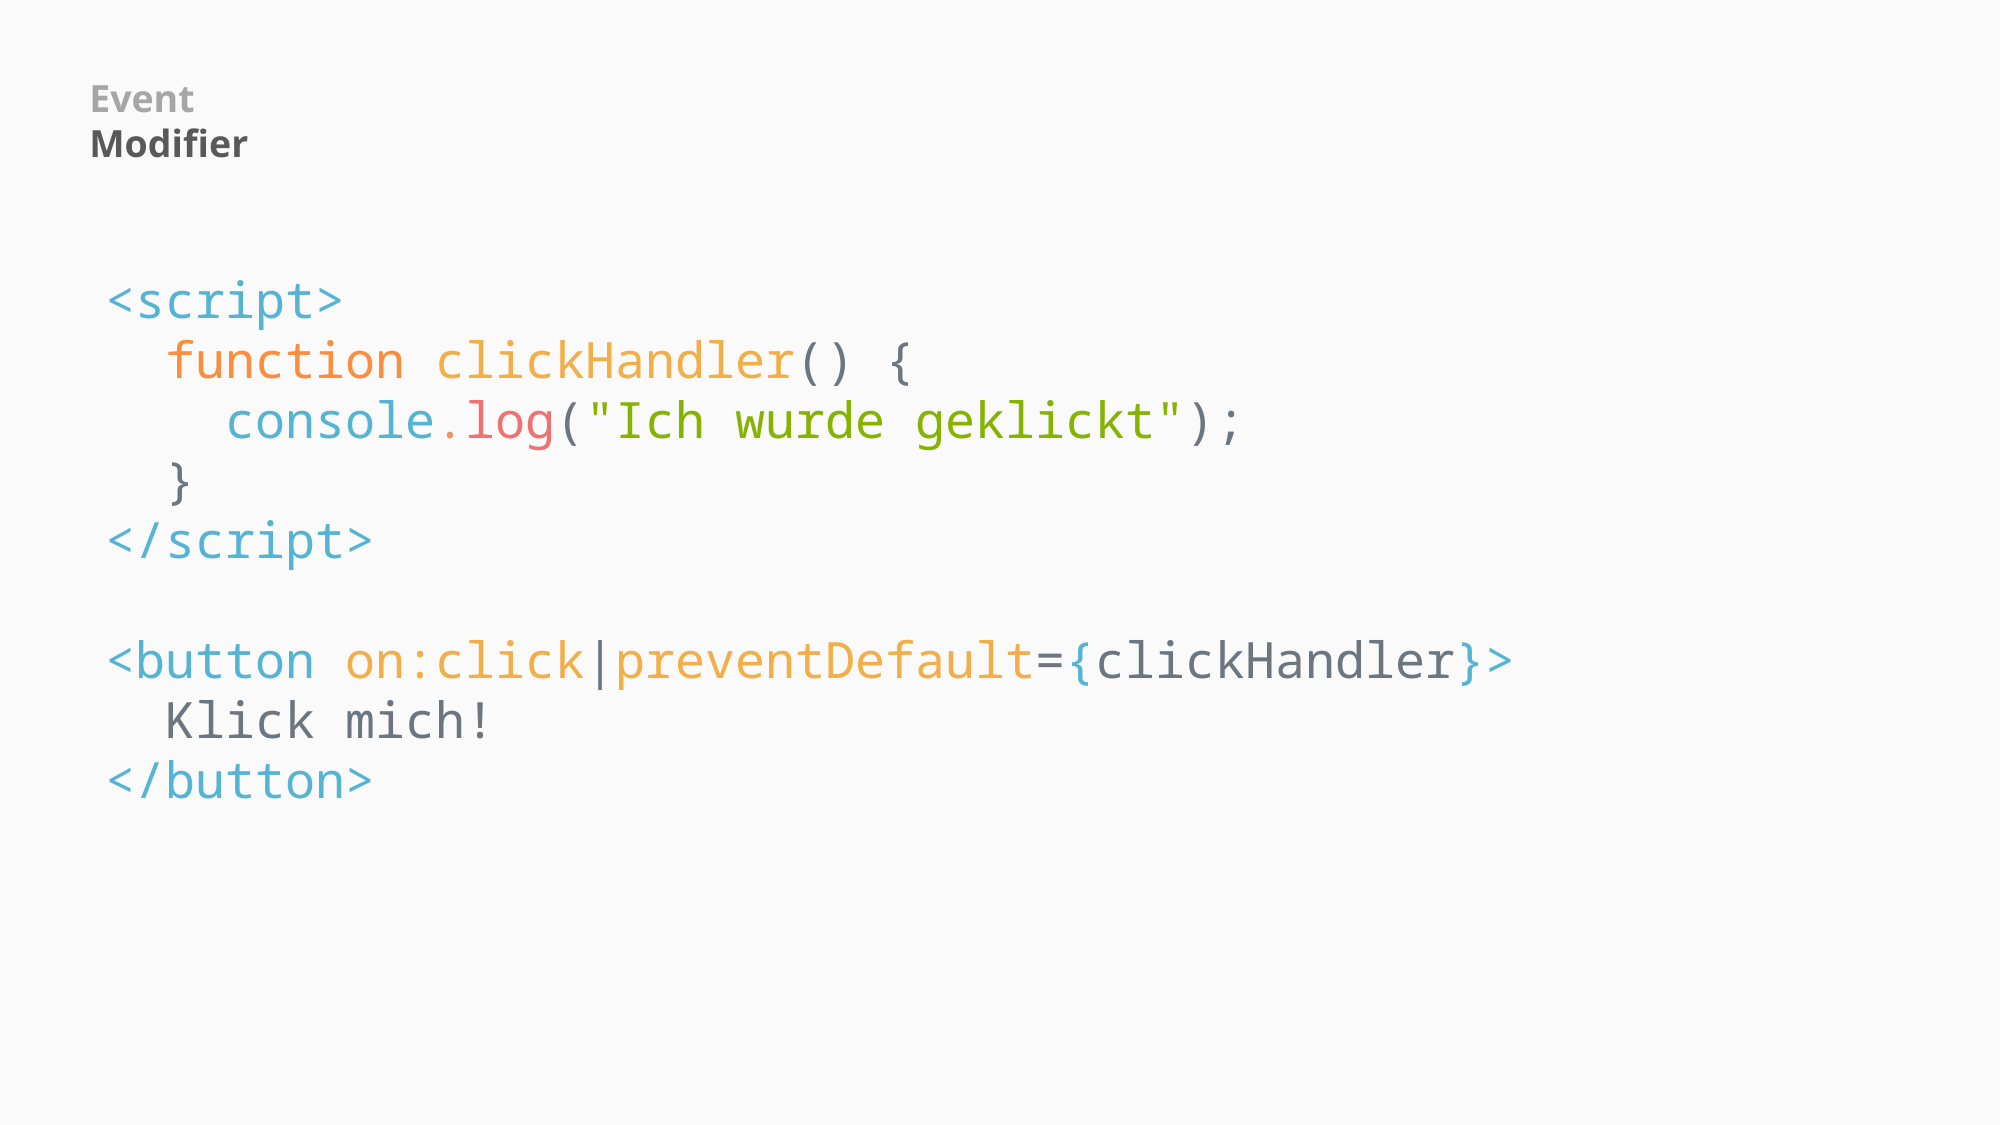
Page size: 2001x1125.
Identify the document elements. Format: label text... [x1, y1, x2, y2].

text_box Event Modifier [74, 67, 736, 173]
text_box <script> function clickHandler() { console.log("Ich wurde geklickt"); } </script> <button on:click|preventDefault={clickHandler}> Klick mich! </button> [90, 261, 1907, 816]
